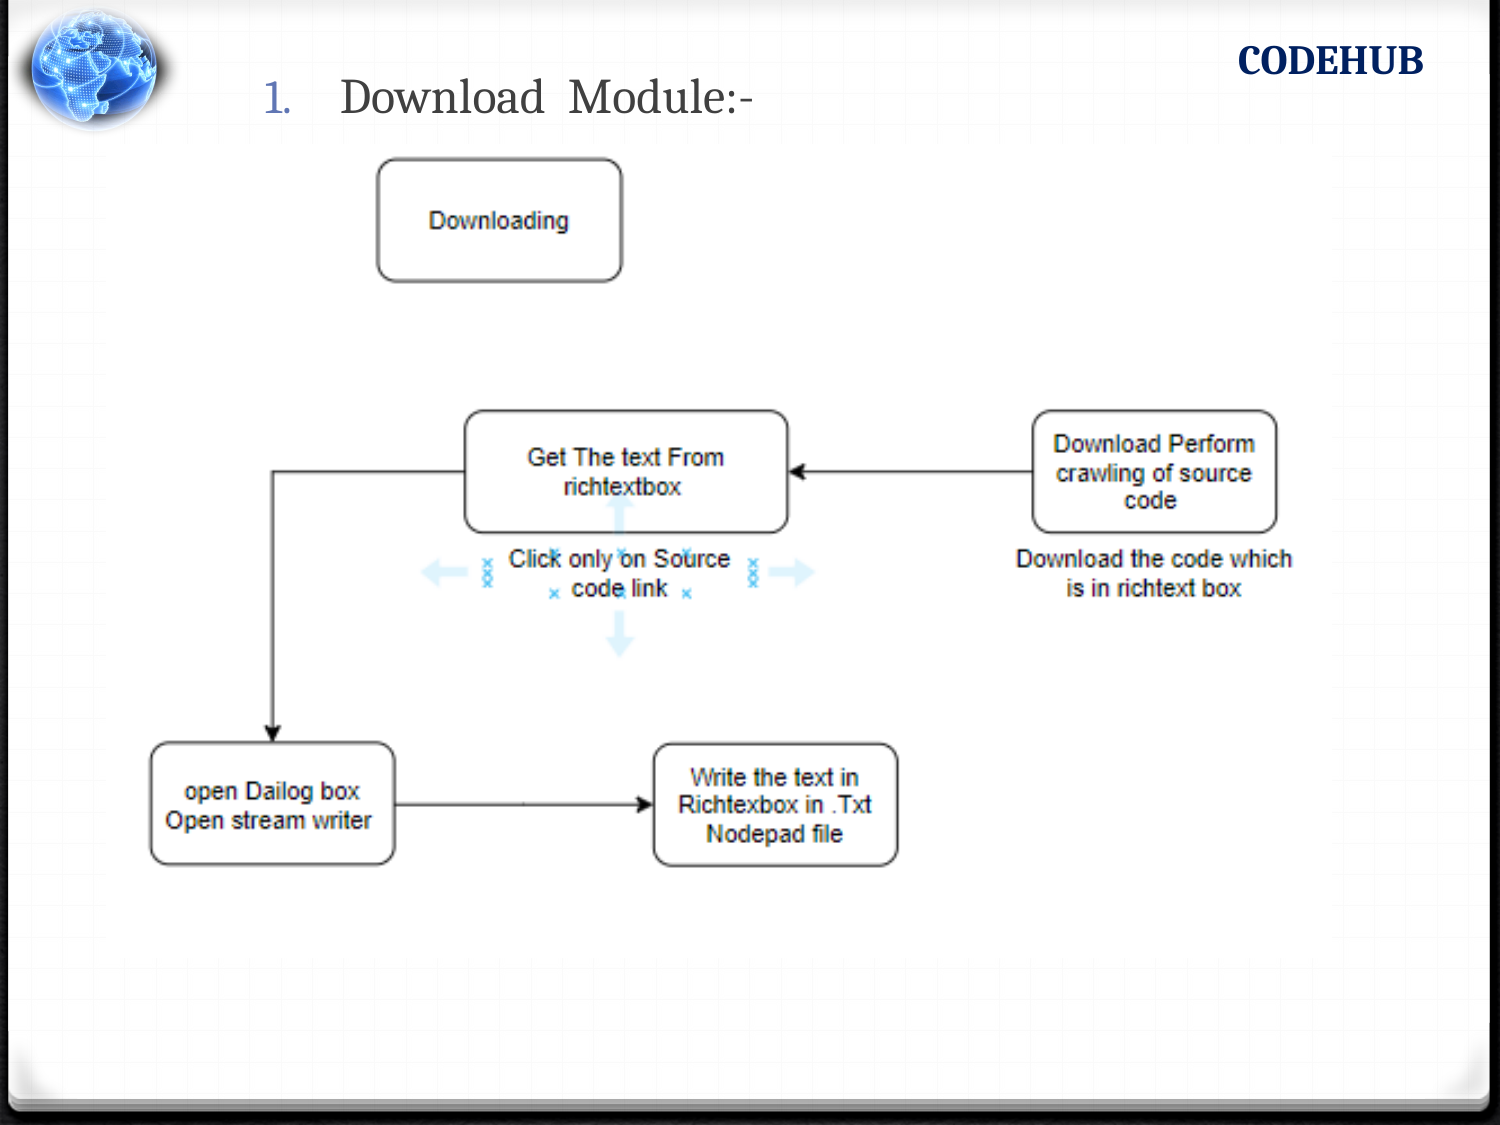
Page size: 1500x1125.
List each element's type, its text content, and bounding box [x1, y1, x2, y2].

text_box CODEHUB [1187, 24, 1475, 88]
list Download Module:- [249, 56, 1500, 1075]
picture [0, 0, 1500, 1125]
